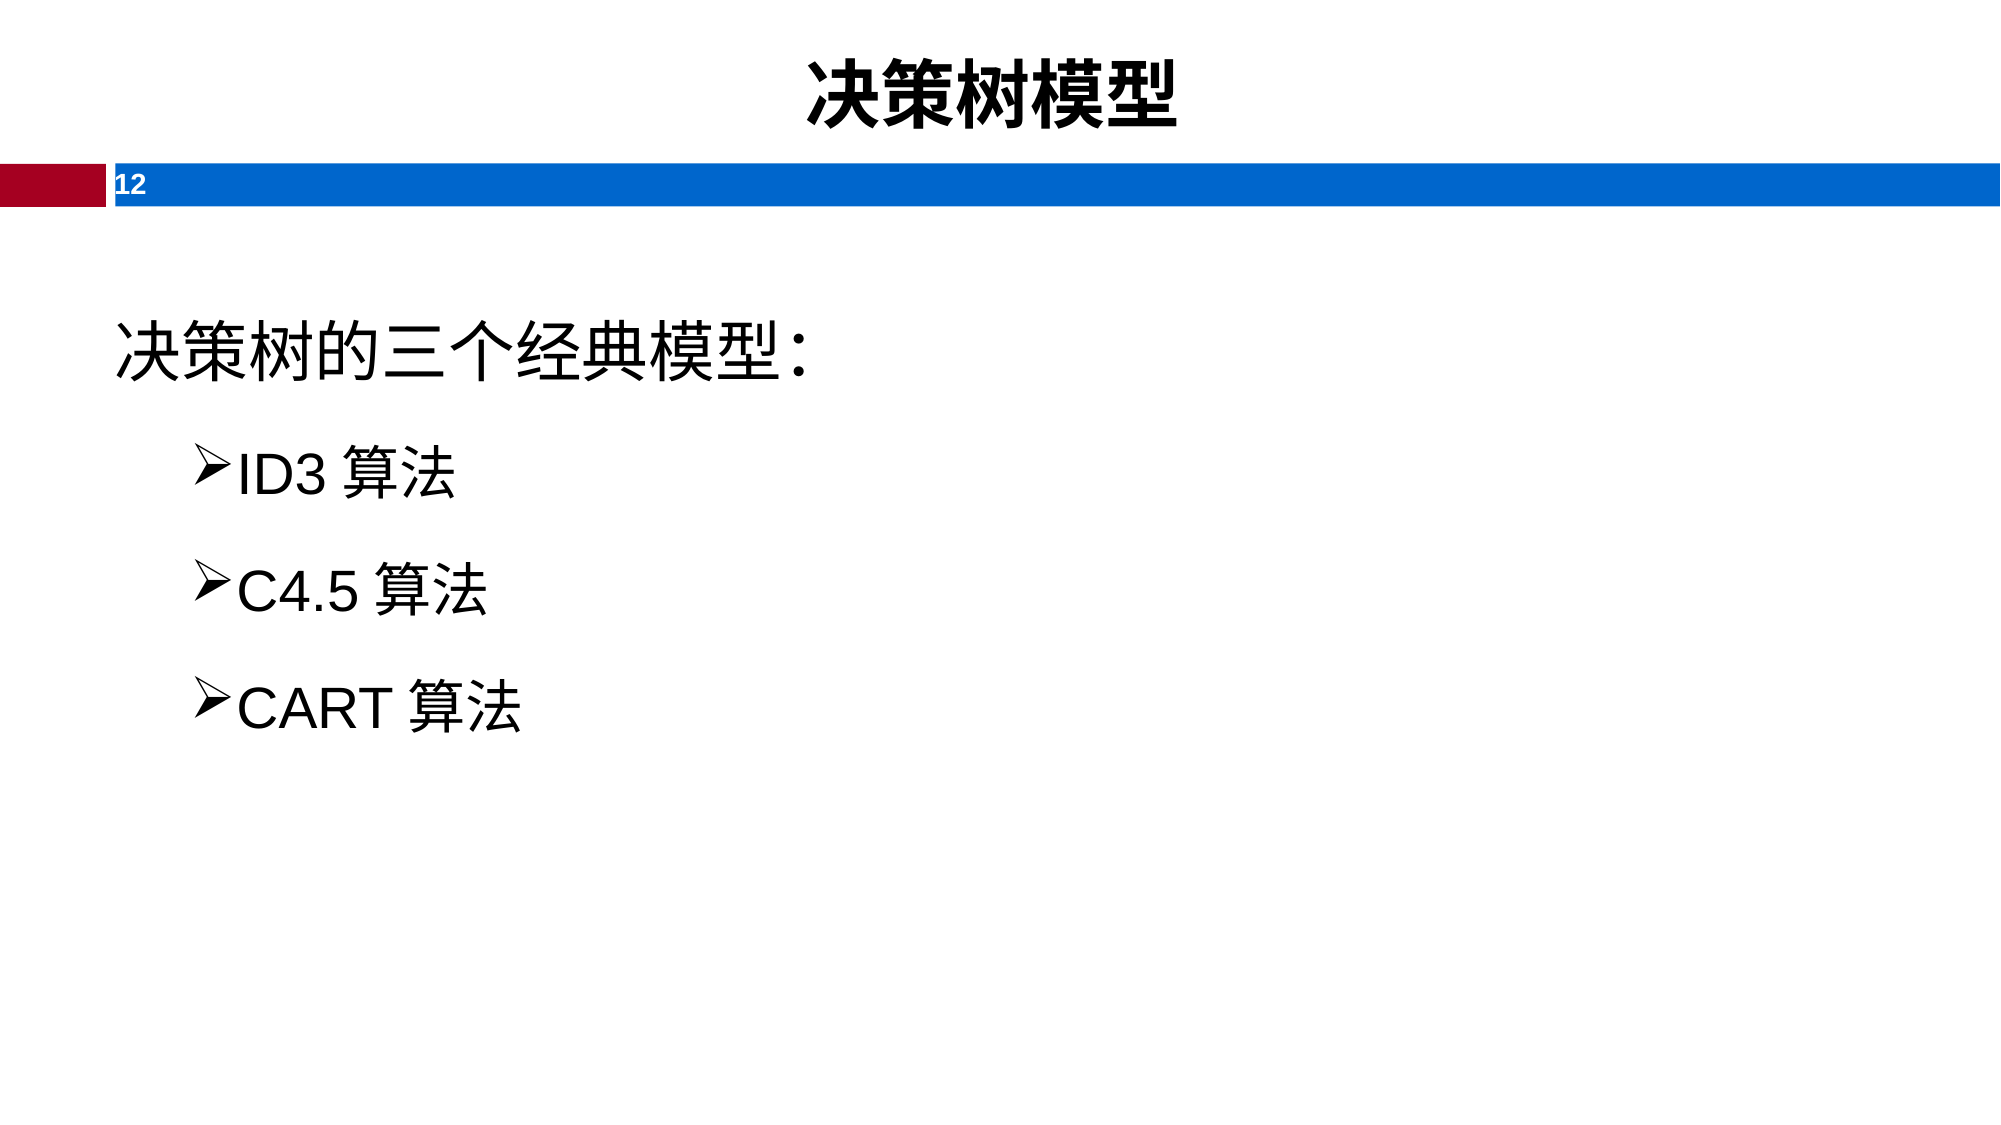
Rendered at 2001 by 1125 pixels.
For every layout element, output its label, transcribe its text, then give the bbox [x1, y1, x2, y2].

title 决策树模型 [48, 36, 1939, 148]
list 决策树的三个经典模型： ID3算法 C4.5算法 CART算法 [99, 262, 1900, 1005]
